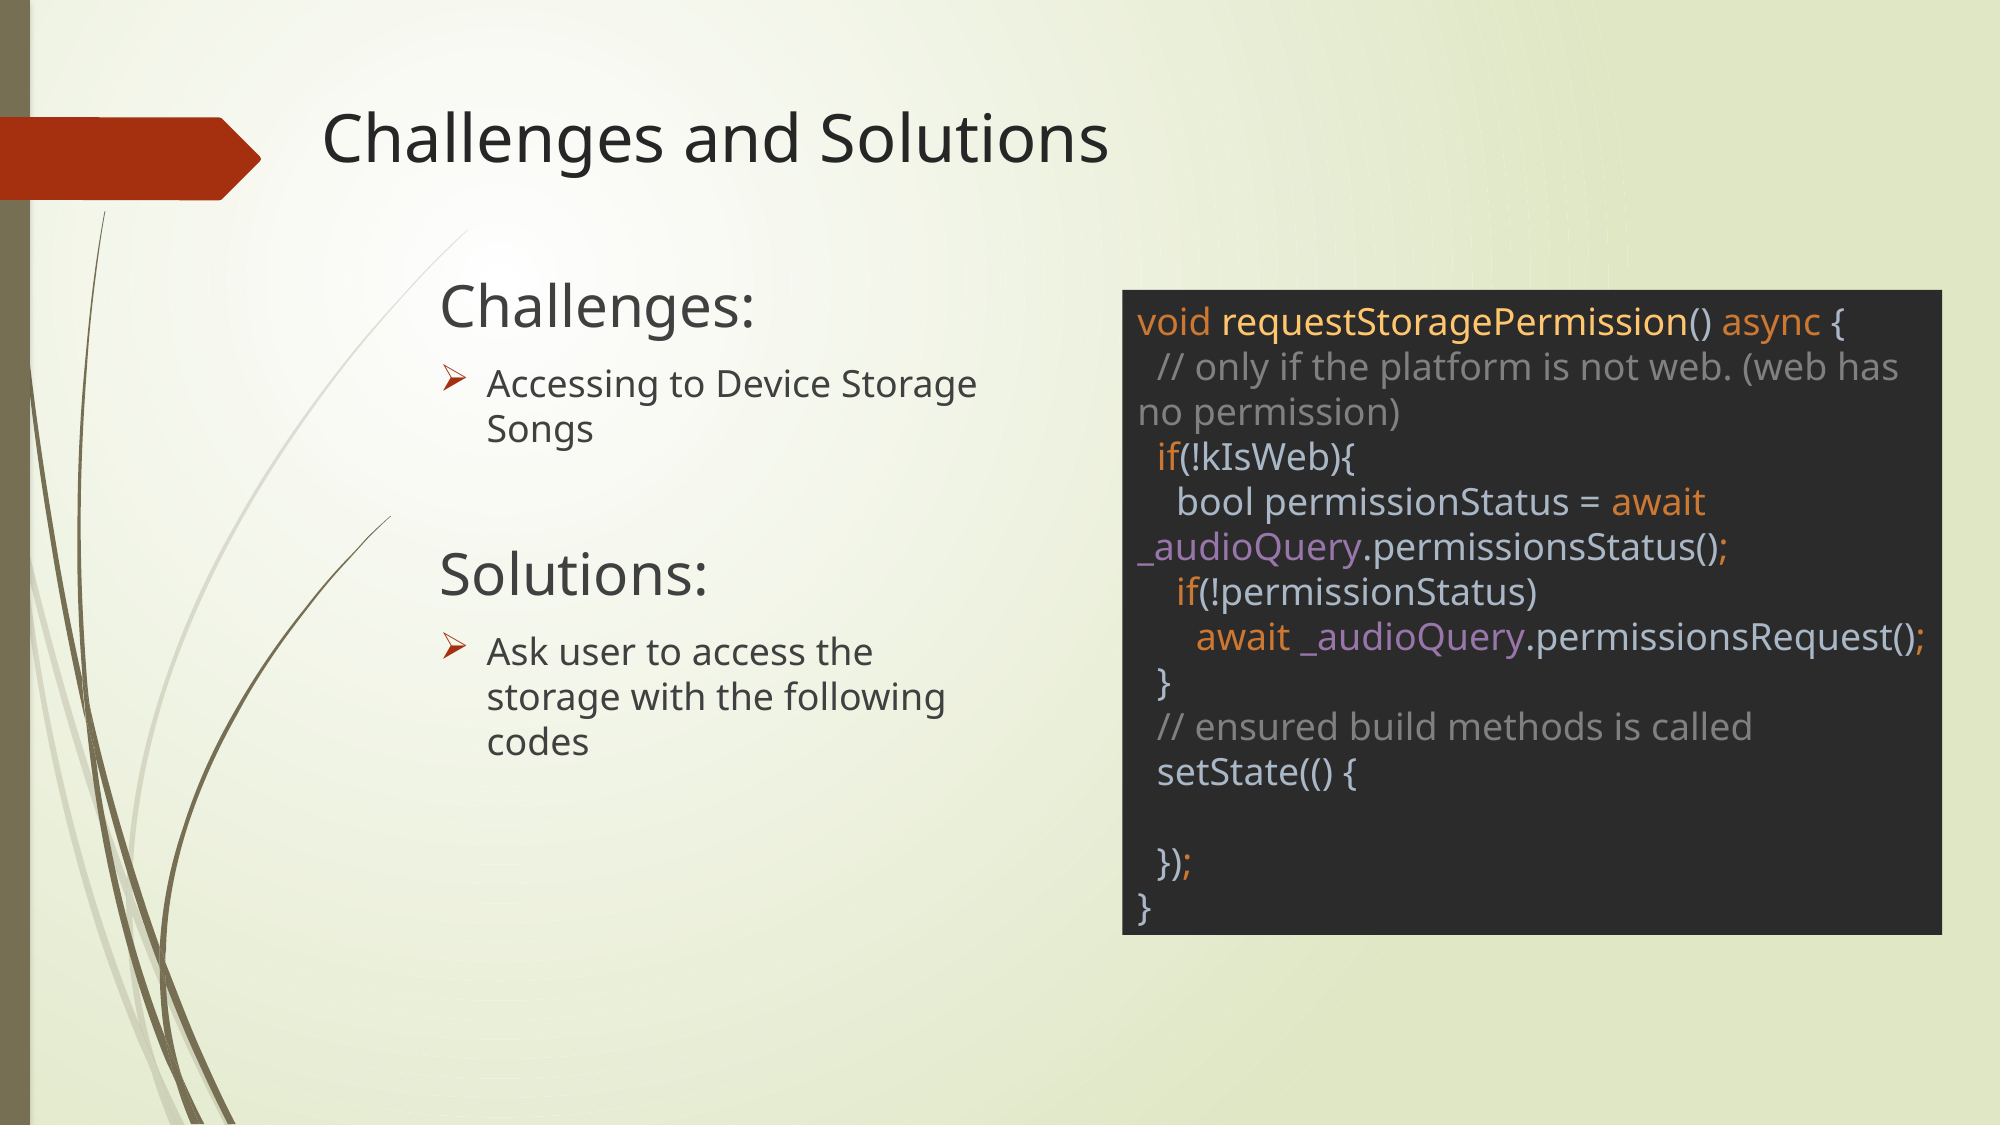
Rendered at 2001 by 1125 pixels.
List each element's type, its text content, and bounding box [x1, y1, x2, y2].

list Challenges: Accessing to Device Storage Songs Solutions: Ask user to access the storage with the following codes [424, 262, 1000, 962]
text_box void requestStoragePermission() async { // only if the platform is not web. (web has no permission) if(!kIsWeb){ bool permissionStatus = await _audioQuery.permissionsStatus(); if(!permissionStatus) await _audioQuery.permissionsRequest(); } // ensured build methods is called setState(() { }); } [1122, 289, 1943, 935]
title Challenges and Solutions [306, 73, 1157, 184]
